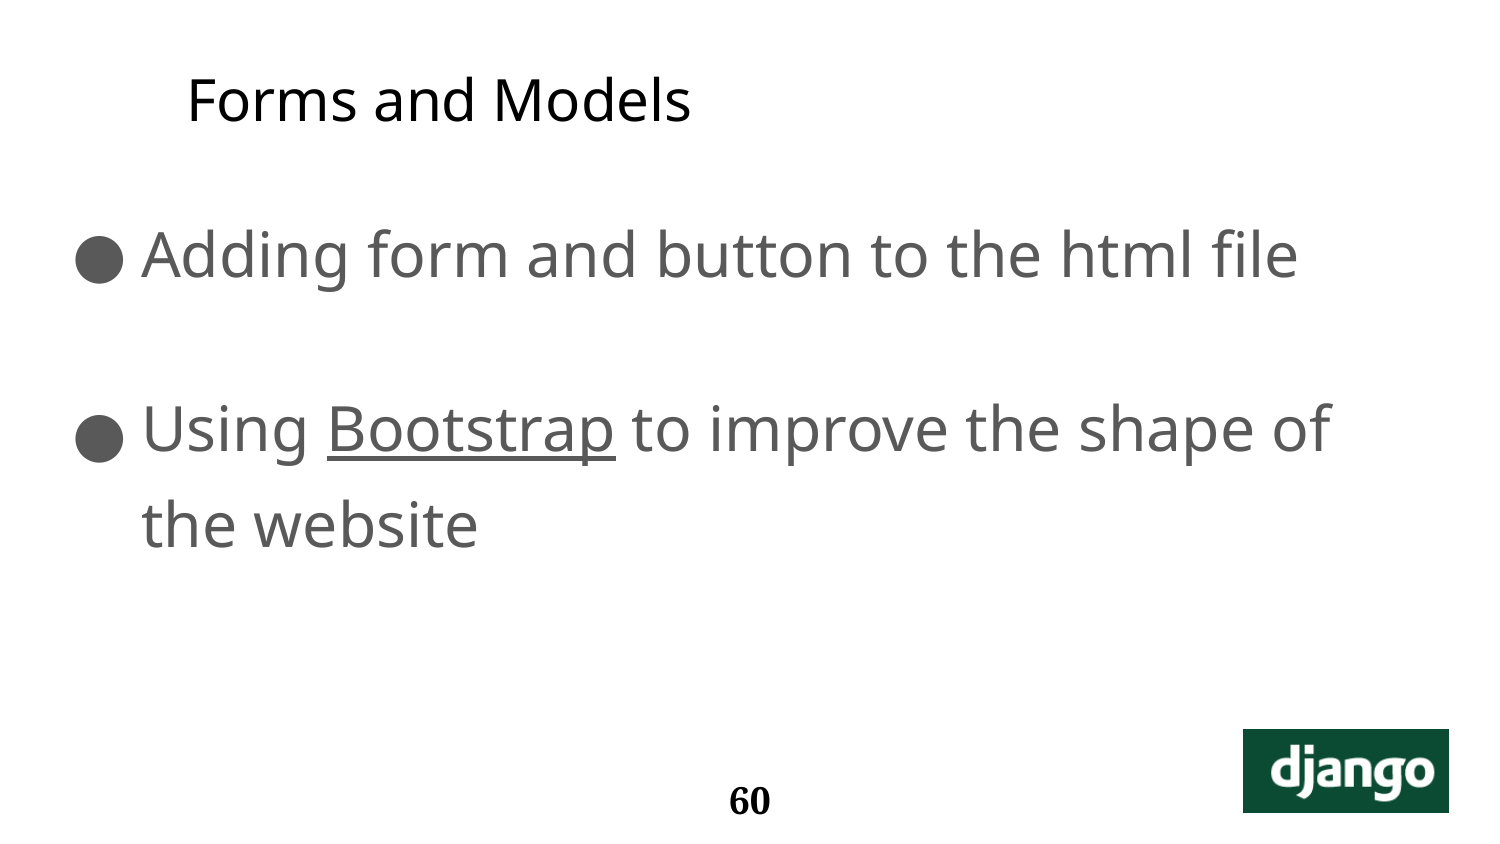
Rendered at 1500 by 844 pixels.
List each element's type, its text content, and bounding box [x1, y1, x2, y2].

picture [1243, 729, 1450, 814]
text_box 60 [575, 756, 925, 835]
title Forms and Models [171, 48, 1449, 143]
list Adding form and button to the html file Using Bootstrap to improve the shape of the website [51, 189, 1449, 750]
